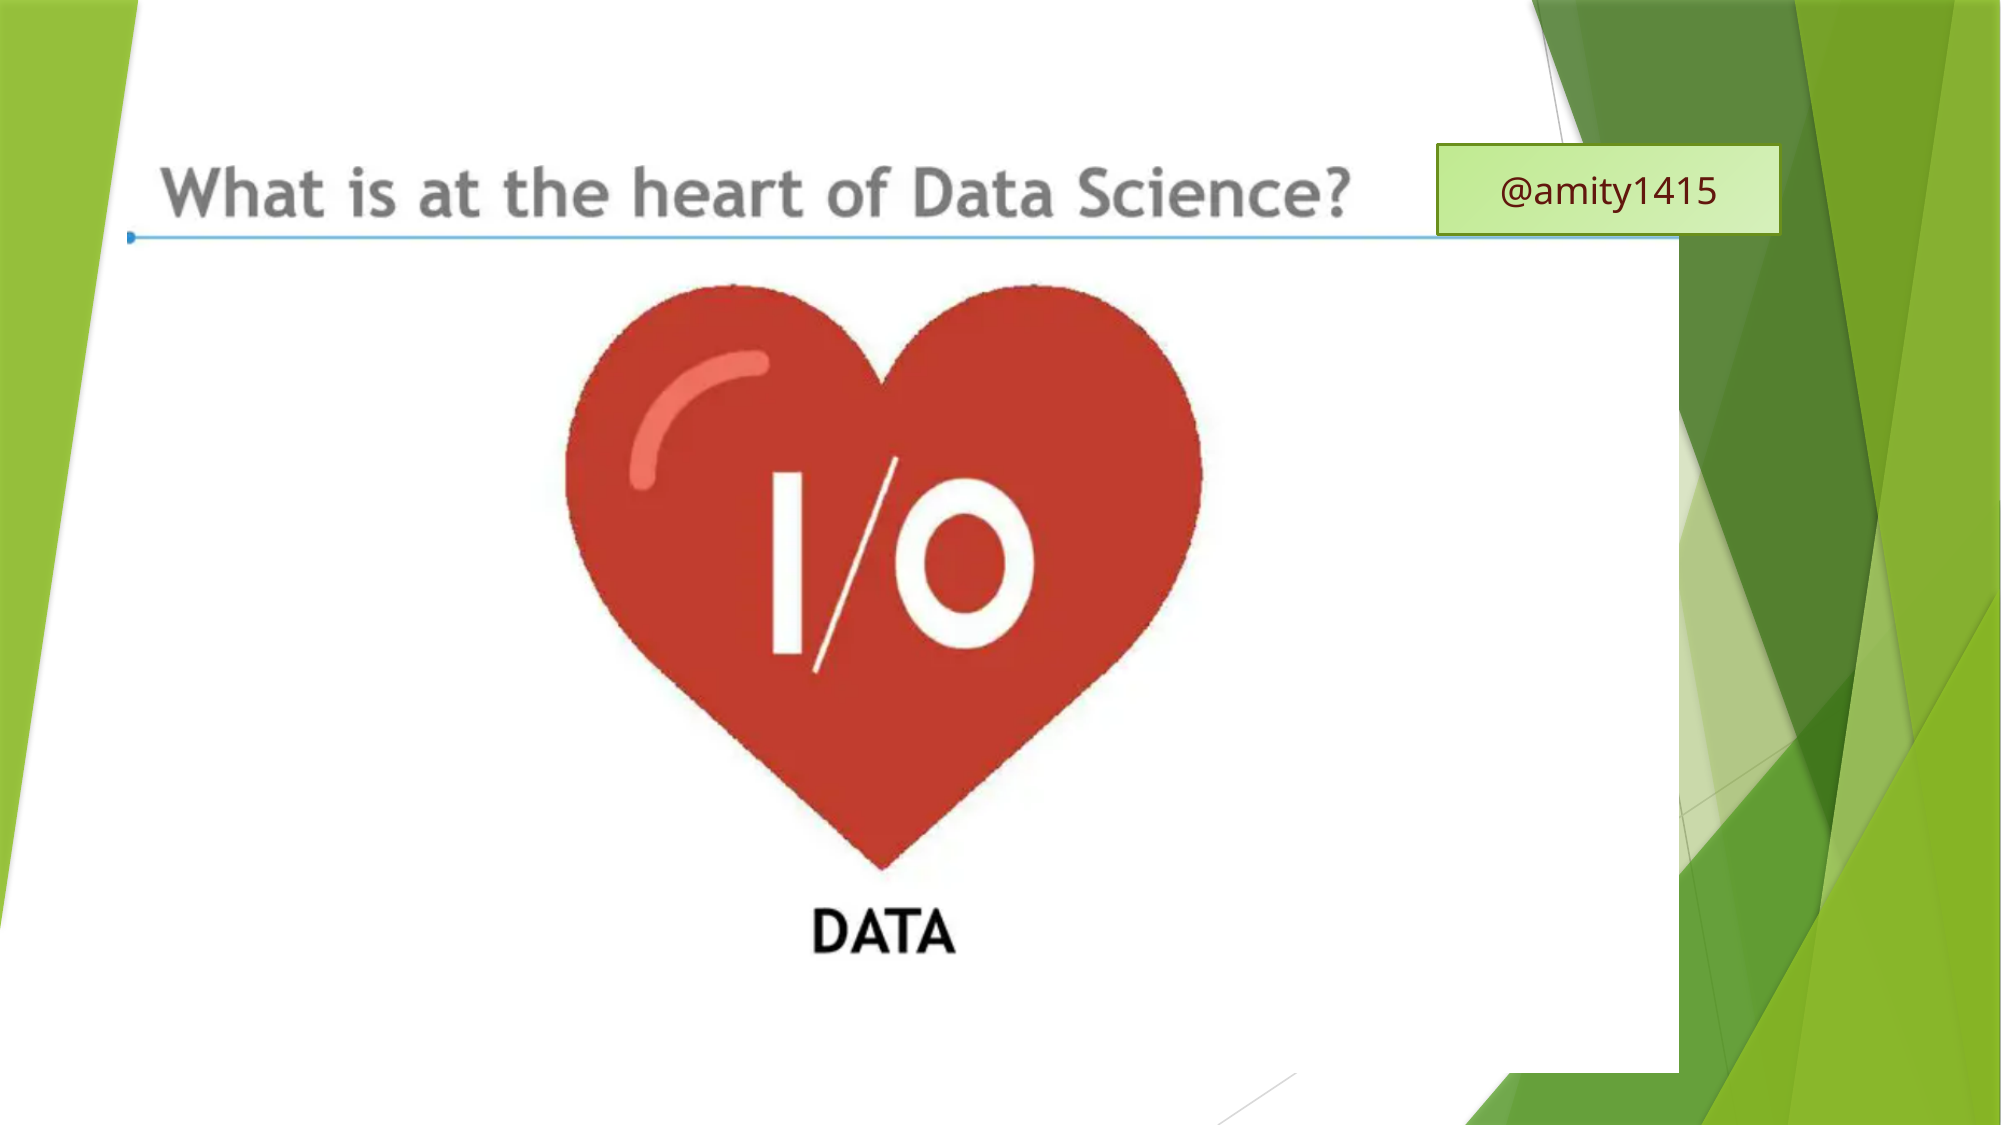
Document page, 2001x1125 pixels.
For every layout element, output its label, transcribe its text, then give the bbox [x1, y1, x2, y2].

text_box @amity1415 [1436, 143, 1782, 236]
picture [127, 164, 1680, 1074]
